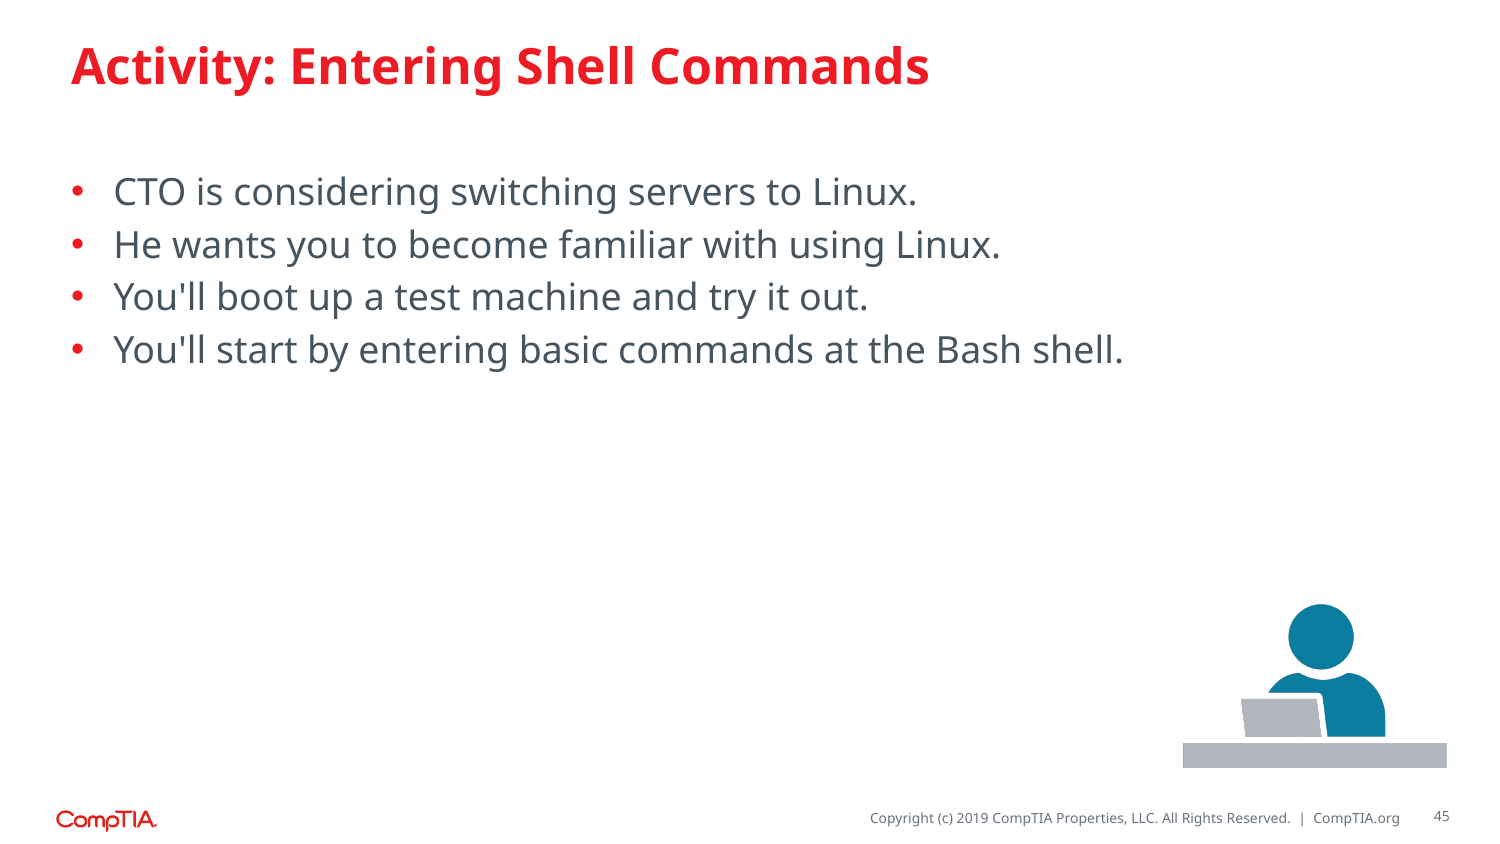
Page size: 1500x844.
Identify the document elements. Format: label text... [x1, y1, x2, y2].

title Activity: Entering Shell Commands [56, 12, 1350, 117]
slide_number 45 [1407, 800, 1450, 835]
list CTO is considering switching servers to Linux. He wants you to become familiar with using Linux. You'll boot up a test machine and try it out. You'll start by entering basic commands at the Bash shell. [56, 160, 1444, 768]
